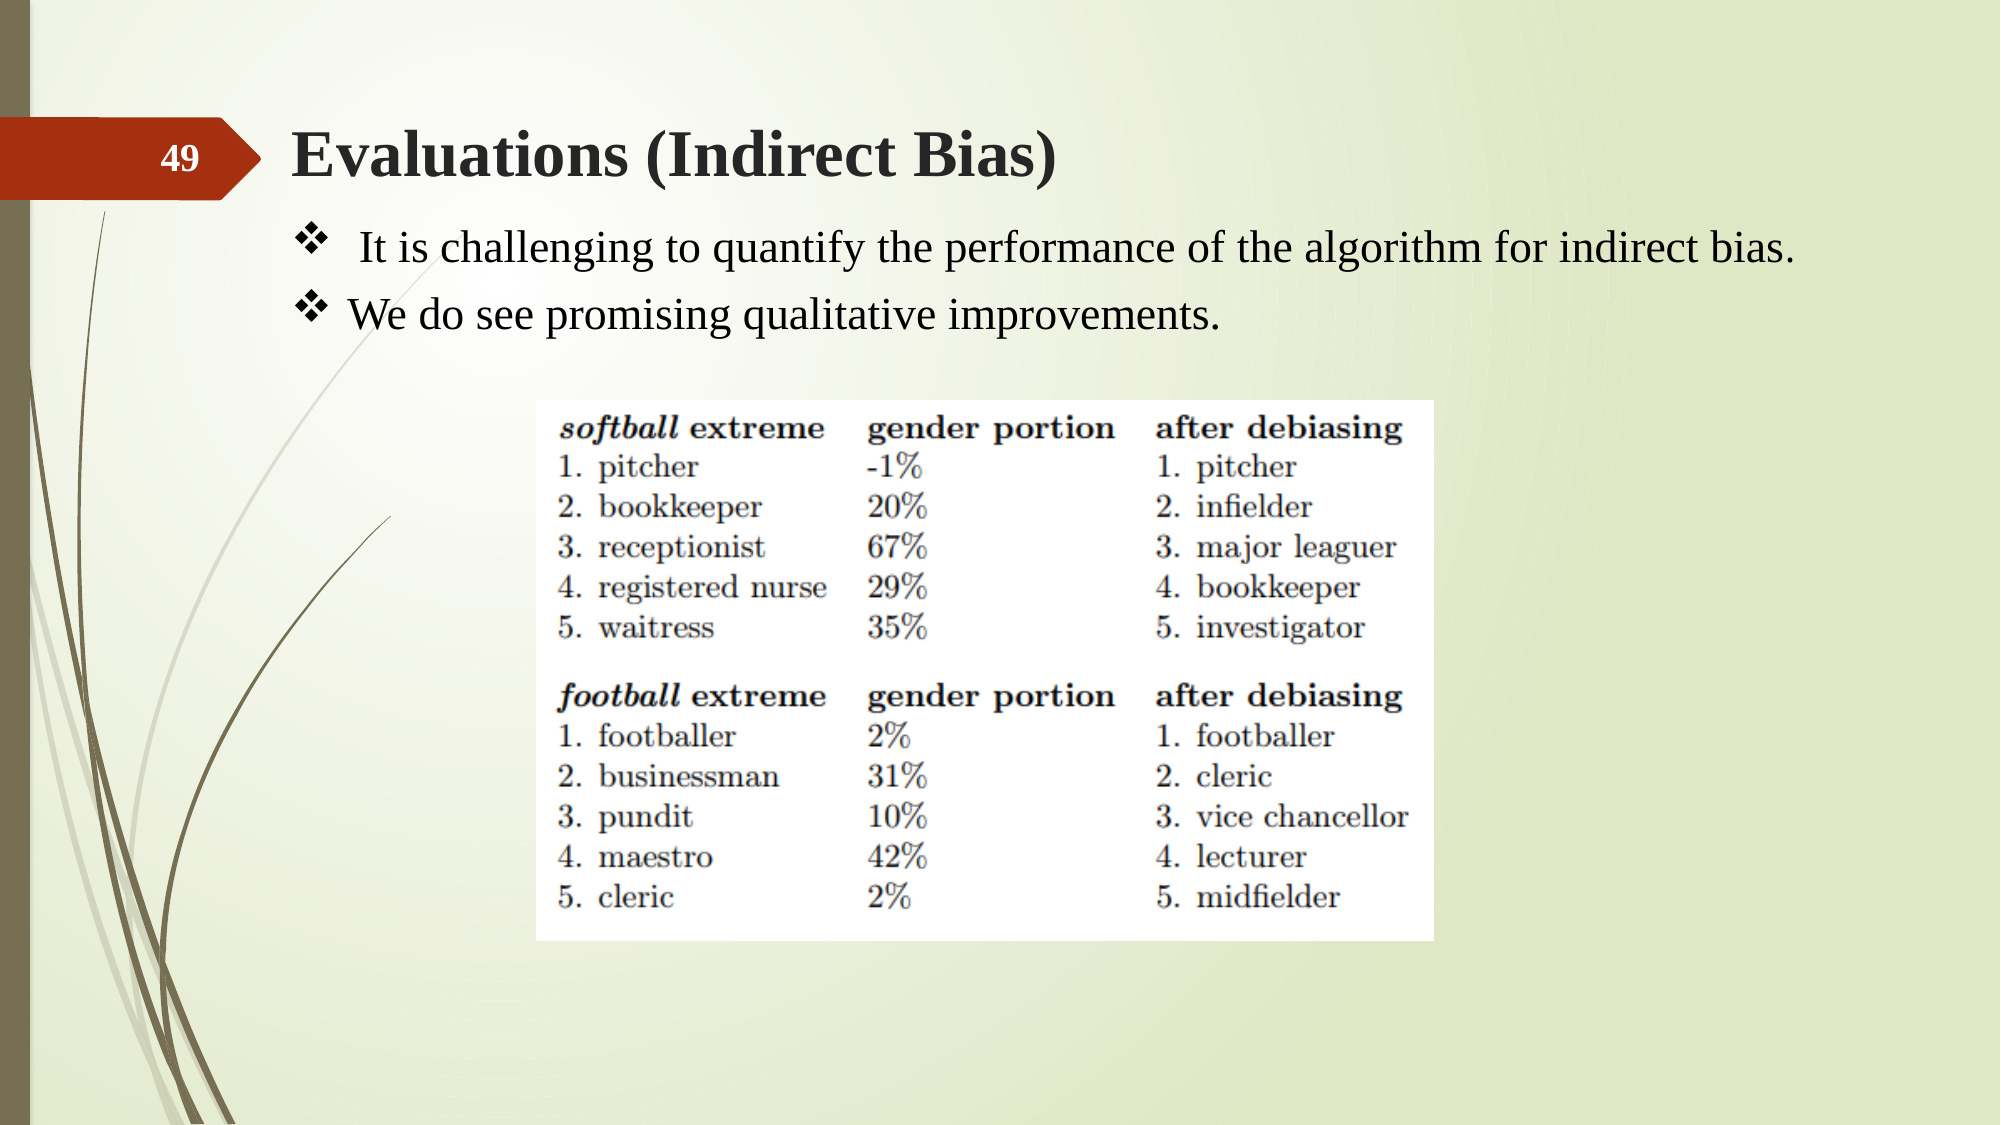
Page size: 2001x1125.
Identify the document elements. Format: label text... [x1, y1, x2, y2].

title Evaluations (Indirect Bias) [276, 102, 1664, 208]
text_box It is challenging to quantify the performance of the algorithm for indirect bias. We do see promising qualitative improvements. [276, 208, 1880, 902]
picture [535, 400, 1434, 941]
slide_number 49 [87, 129, 216, 190]
